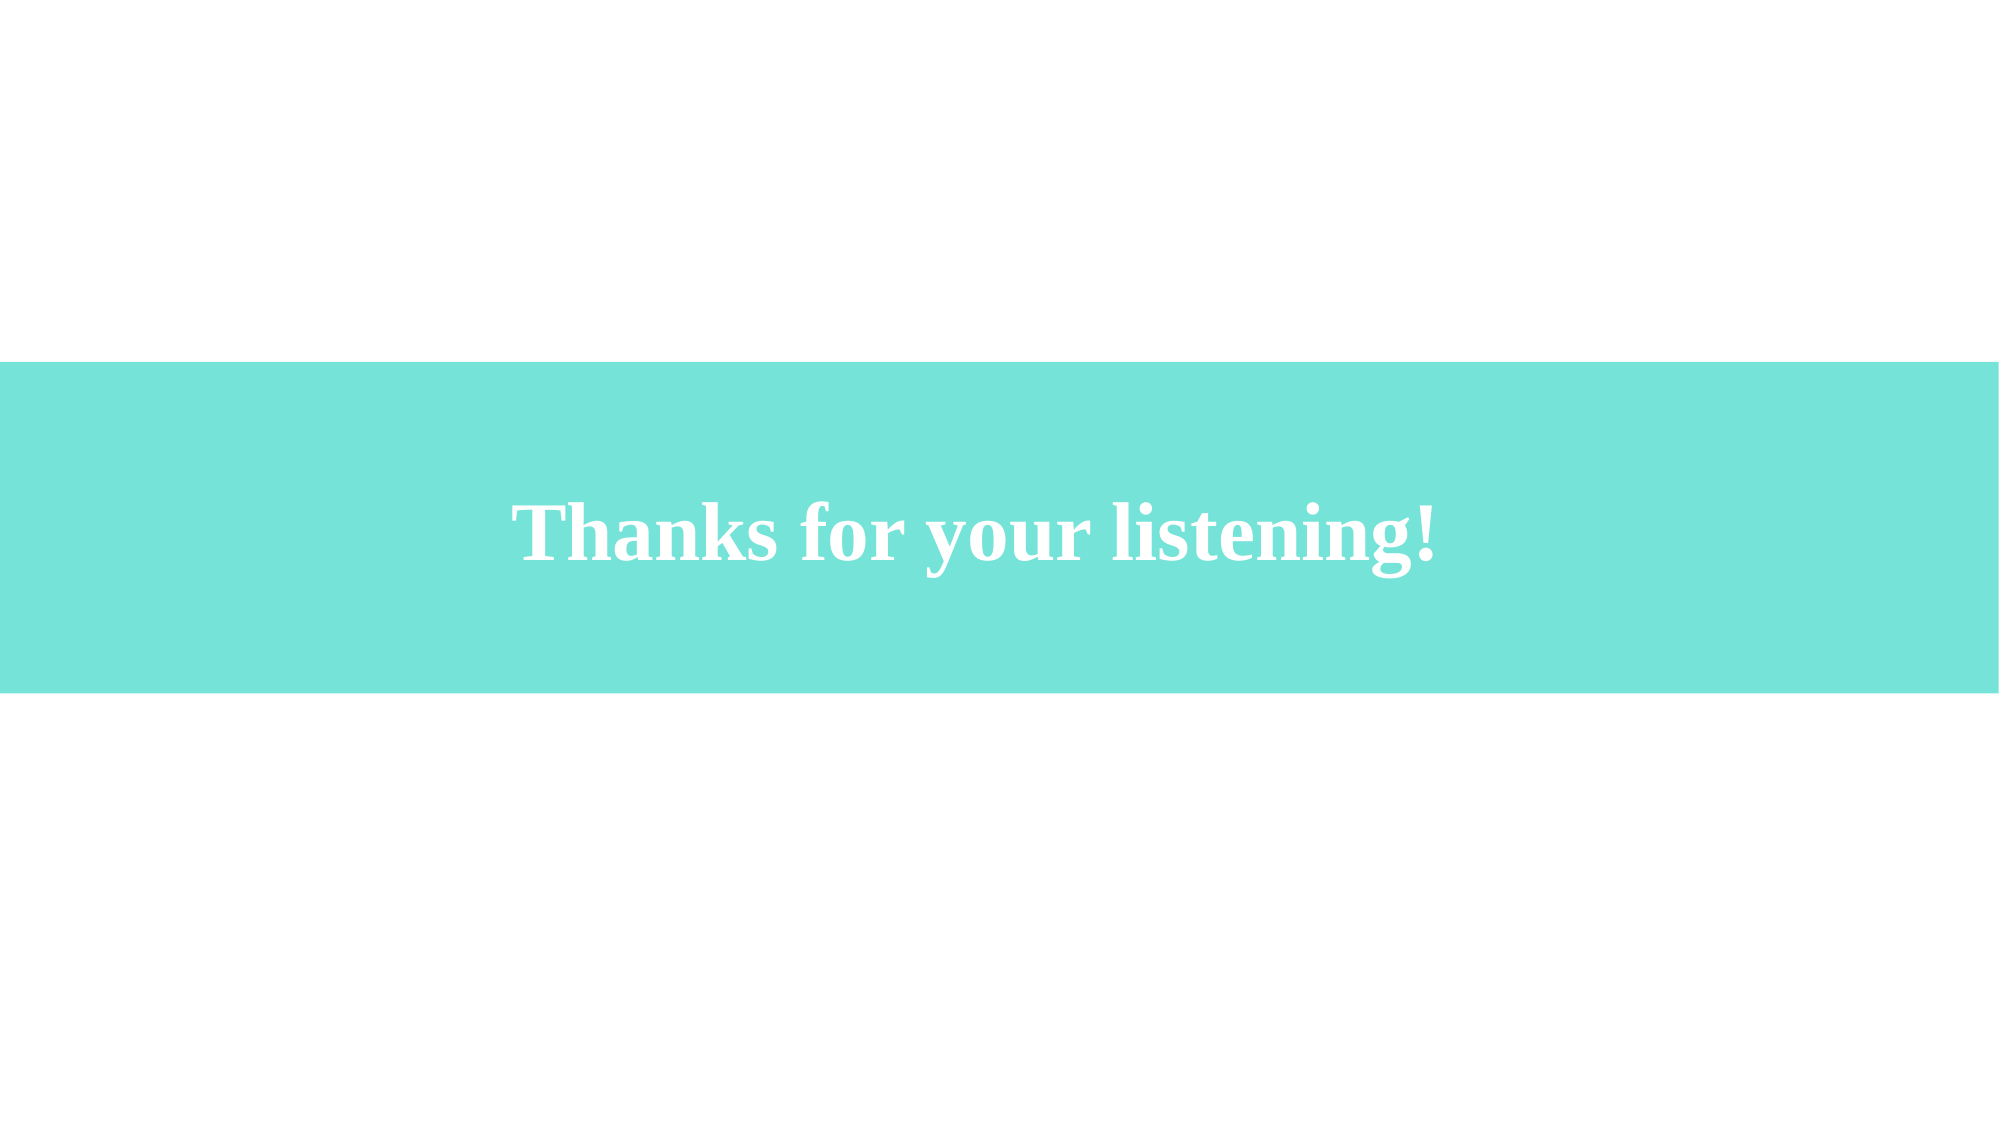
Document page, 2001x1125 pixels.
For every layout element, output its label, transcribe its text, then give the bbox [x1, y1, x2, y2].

text_box Thanks for your listening! [496, 469, 1503, 585]
text_box [0, 360, 2000, 696]
